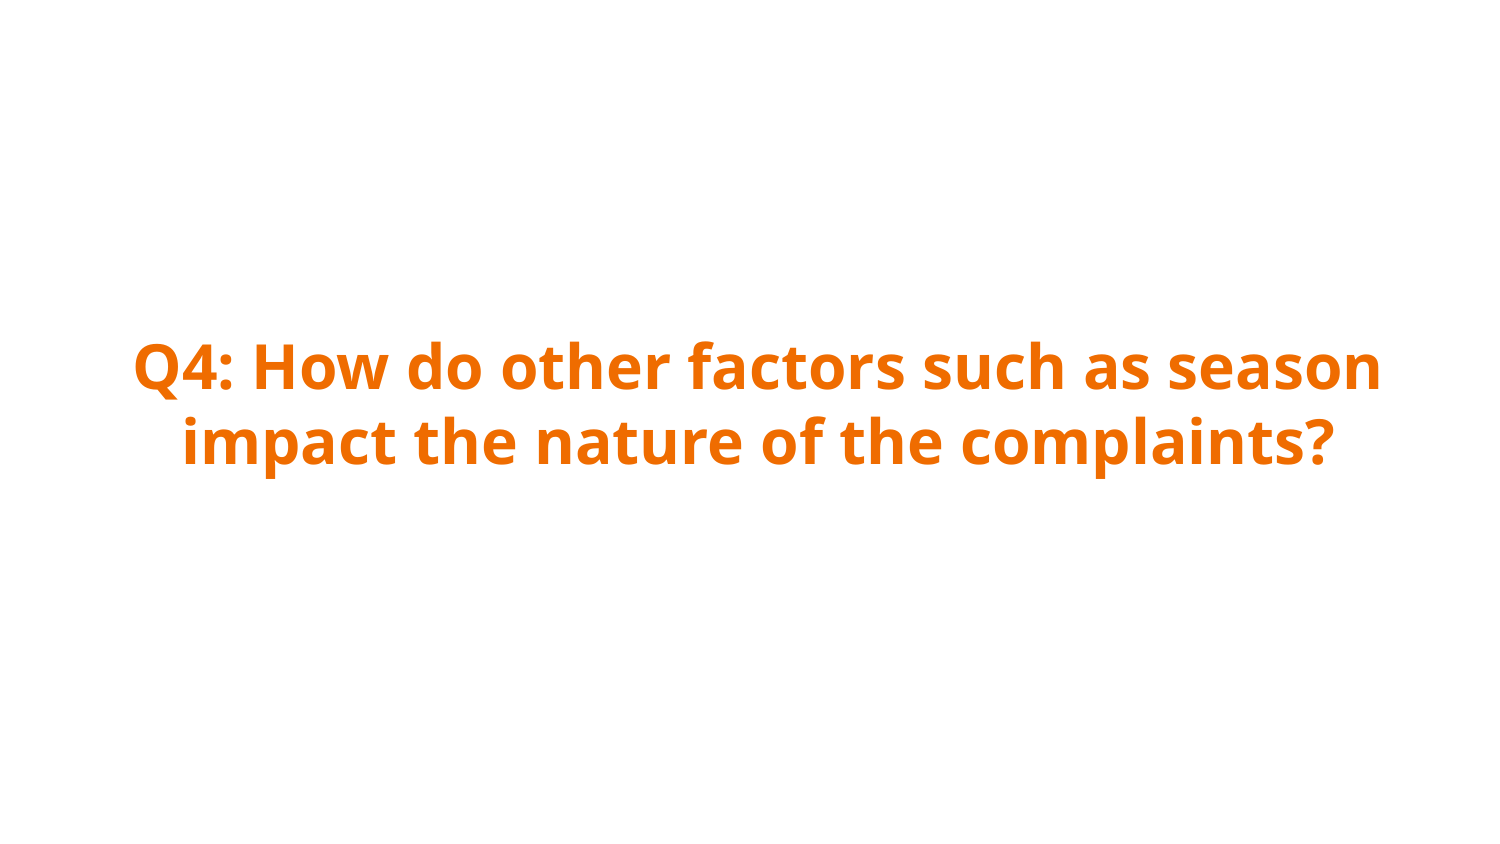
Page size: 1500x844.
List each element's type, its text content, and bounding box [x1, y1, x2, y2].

title Q4: How do other factors such as season impact the nature of the complaints? [59, 312, 1458, 532]
